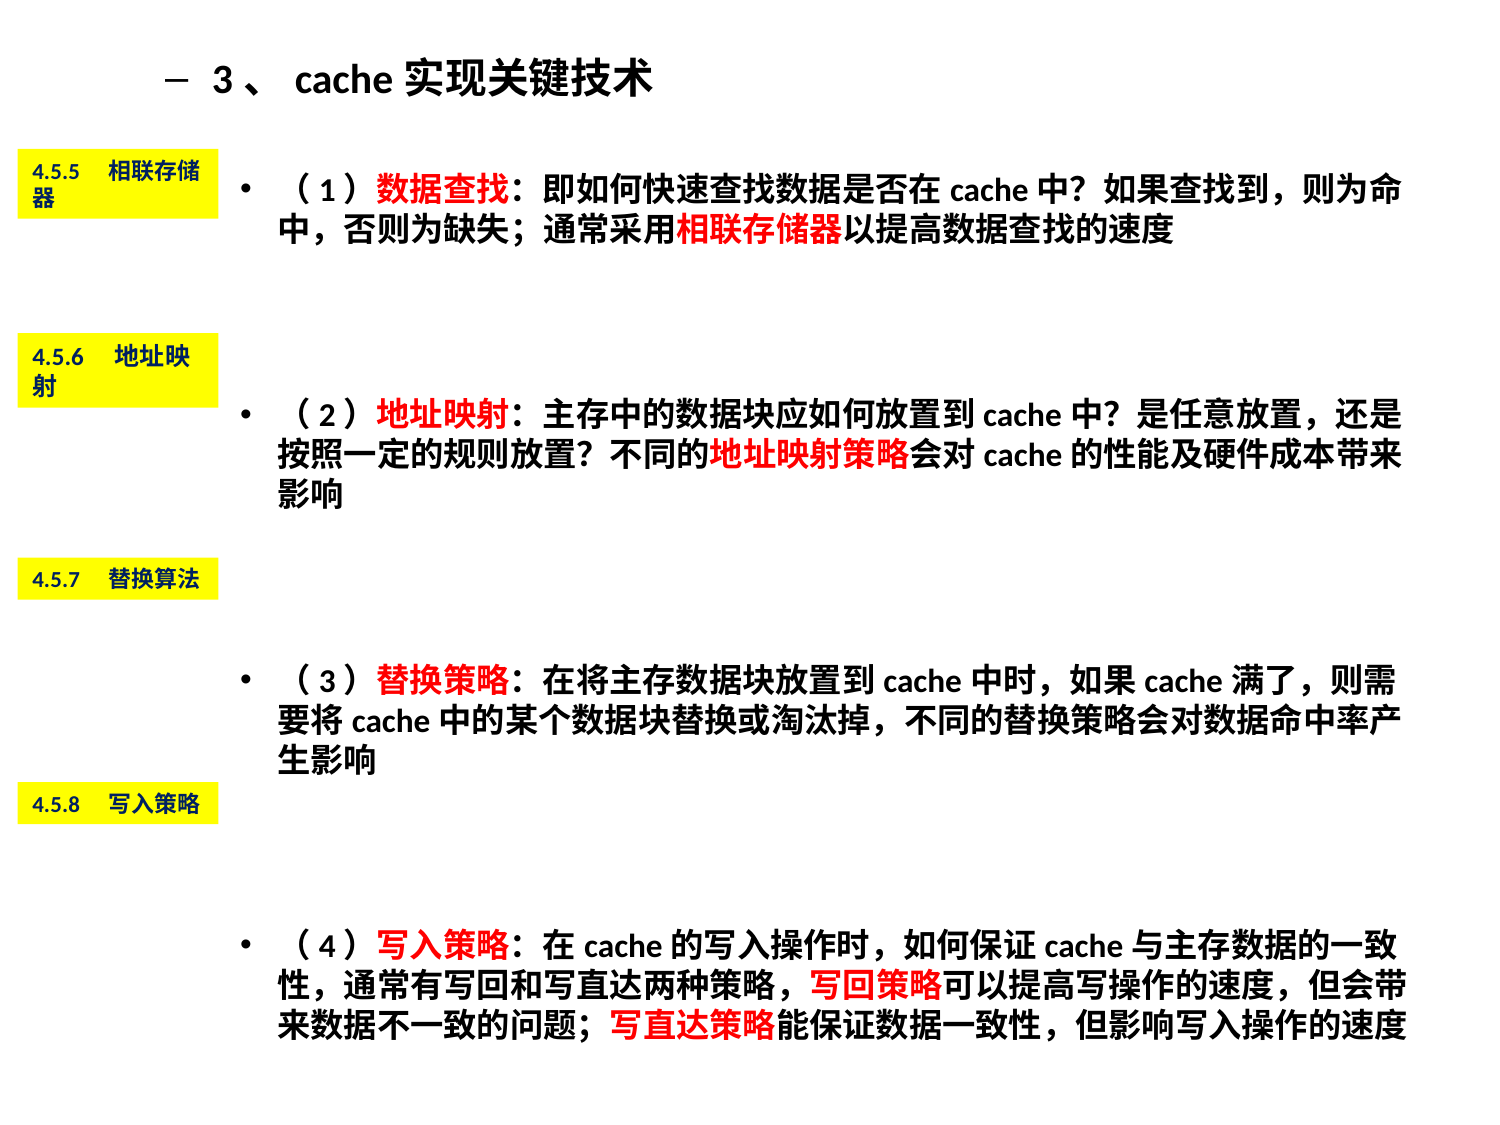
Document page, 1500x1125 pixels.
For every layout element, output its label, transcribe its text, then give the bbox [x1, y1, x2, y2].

list 3、cache实现关键技术 （1）数据查找：即如何快速查找数据是否在cache中？如果查找到，则为命中，否则为缺失；通常采用相联存储器以提高数据查找的速度 （2）地址映射：主存中的数据块应如何放置到cache中？是任意放置，还是按照一定的规则放置？不同的地址映射策略会对cache的性能及硬件成本带来影响 （3）替换策略：在将主存数据块放置到cache中时，如果cache满了，则需要将cache中的某个数据块替换或淘汰掉，不同的替换策略会对数据命中率产生影响 （4）写入策略：在cache的写入操作时，如何保证cache与主存数据的一致性，通常有写回和写直达两种策略，写回策略可以提高写操作的速度，但会带来数据不一致的问题；写直达策略能保证数据一致性，但影响写入操作的速度 [75, 44, 1425, 787]
text_box 4.5.6 地址映射 [17, 333, 219, 408]
text_box 4.5.7 替换算法 [17, 557, 219, 600]
text_box 4.5.8 写入策略 [17, 782, 219, 825]
text_box 4.5.5 相联存储器 [17, 148, 219, 219]
